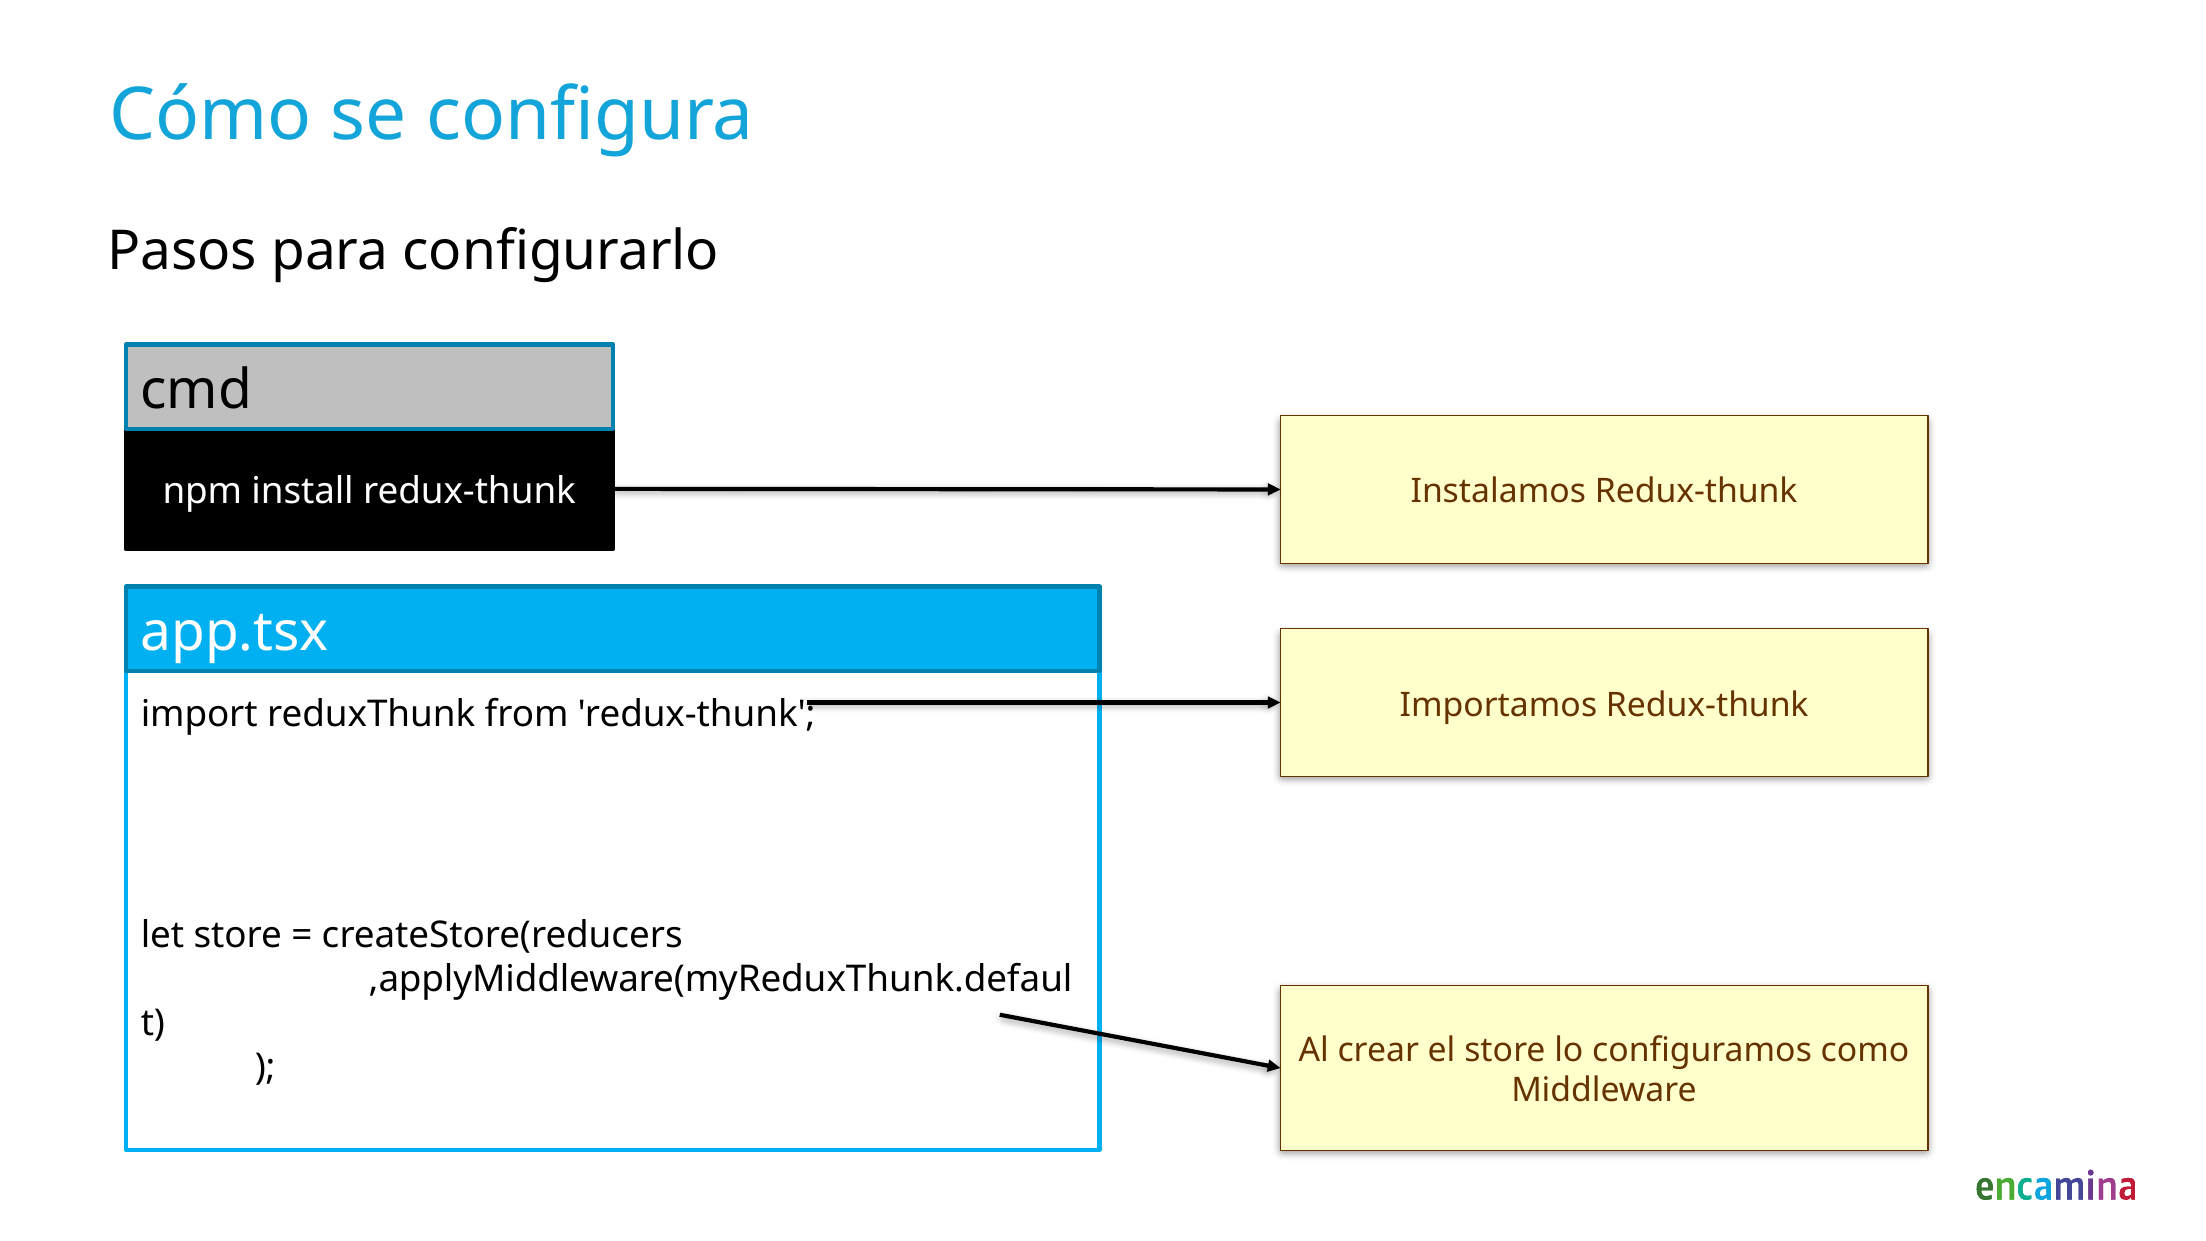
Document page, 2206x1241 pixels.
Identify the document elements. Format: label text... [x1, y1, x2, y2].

text_box cmd [124, 342, 615, 431]
text_box app.tsx [124, 584, 1102, 673]
text_box Pasos para configurarlo [92, 207, 2085, 288]
text_box npm install redux-thunk [124, 431, 615, 551]
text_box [999, 1014, 1281, 1069]
text_box import reduxThunk from 'redux-thunk'; let store = createStore(reducers ,applyMiddleware(myReduxThunk.default) ); [124, 673, 1102, 1152]
title Cómo se configura [92, 49, 2098, 172]
text_box Instalamos Redux-thunk [1280, 415, 1929, 564]
text_box Al crear el store lo configuramos como Middleware [1280, 985, 1929, 1151]
text_box Importamos Redux-thunk [1280, 628, 1929, 777]
